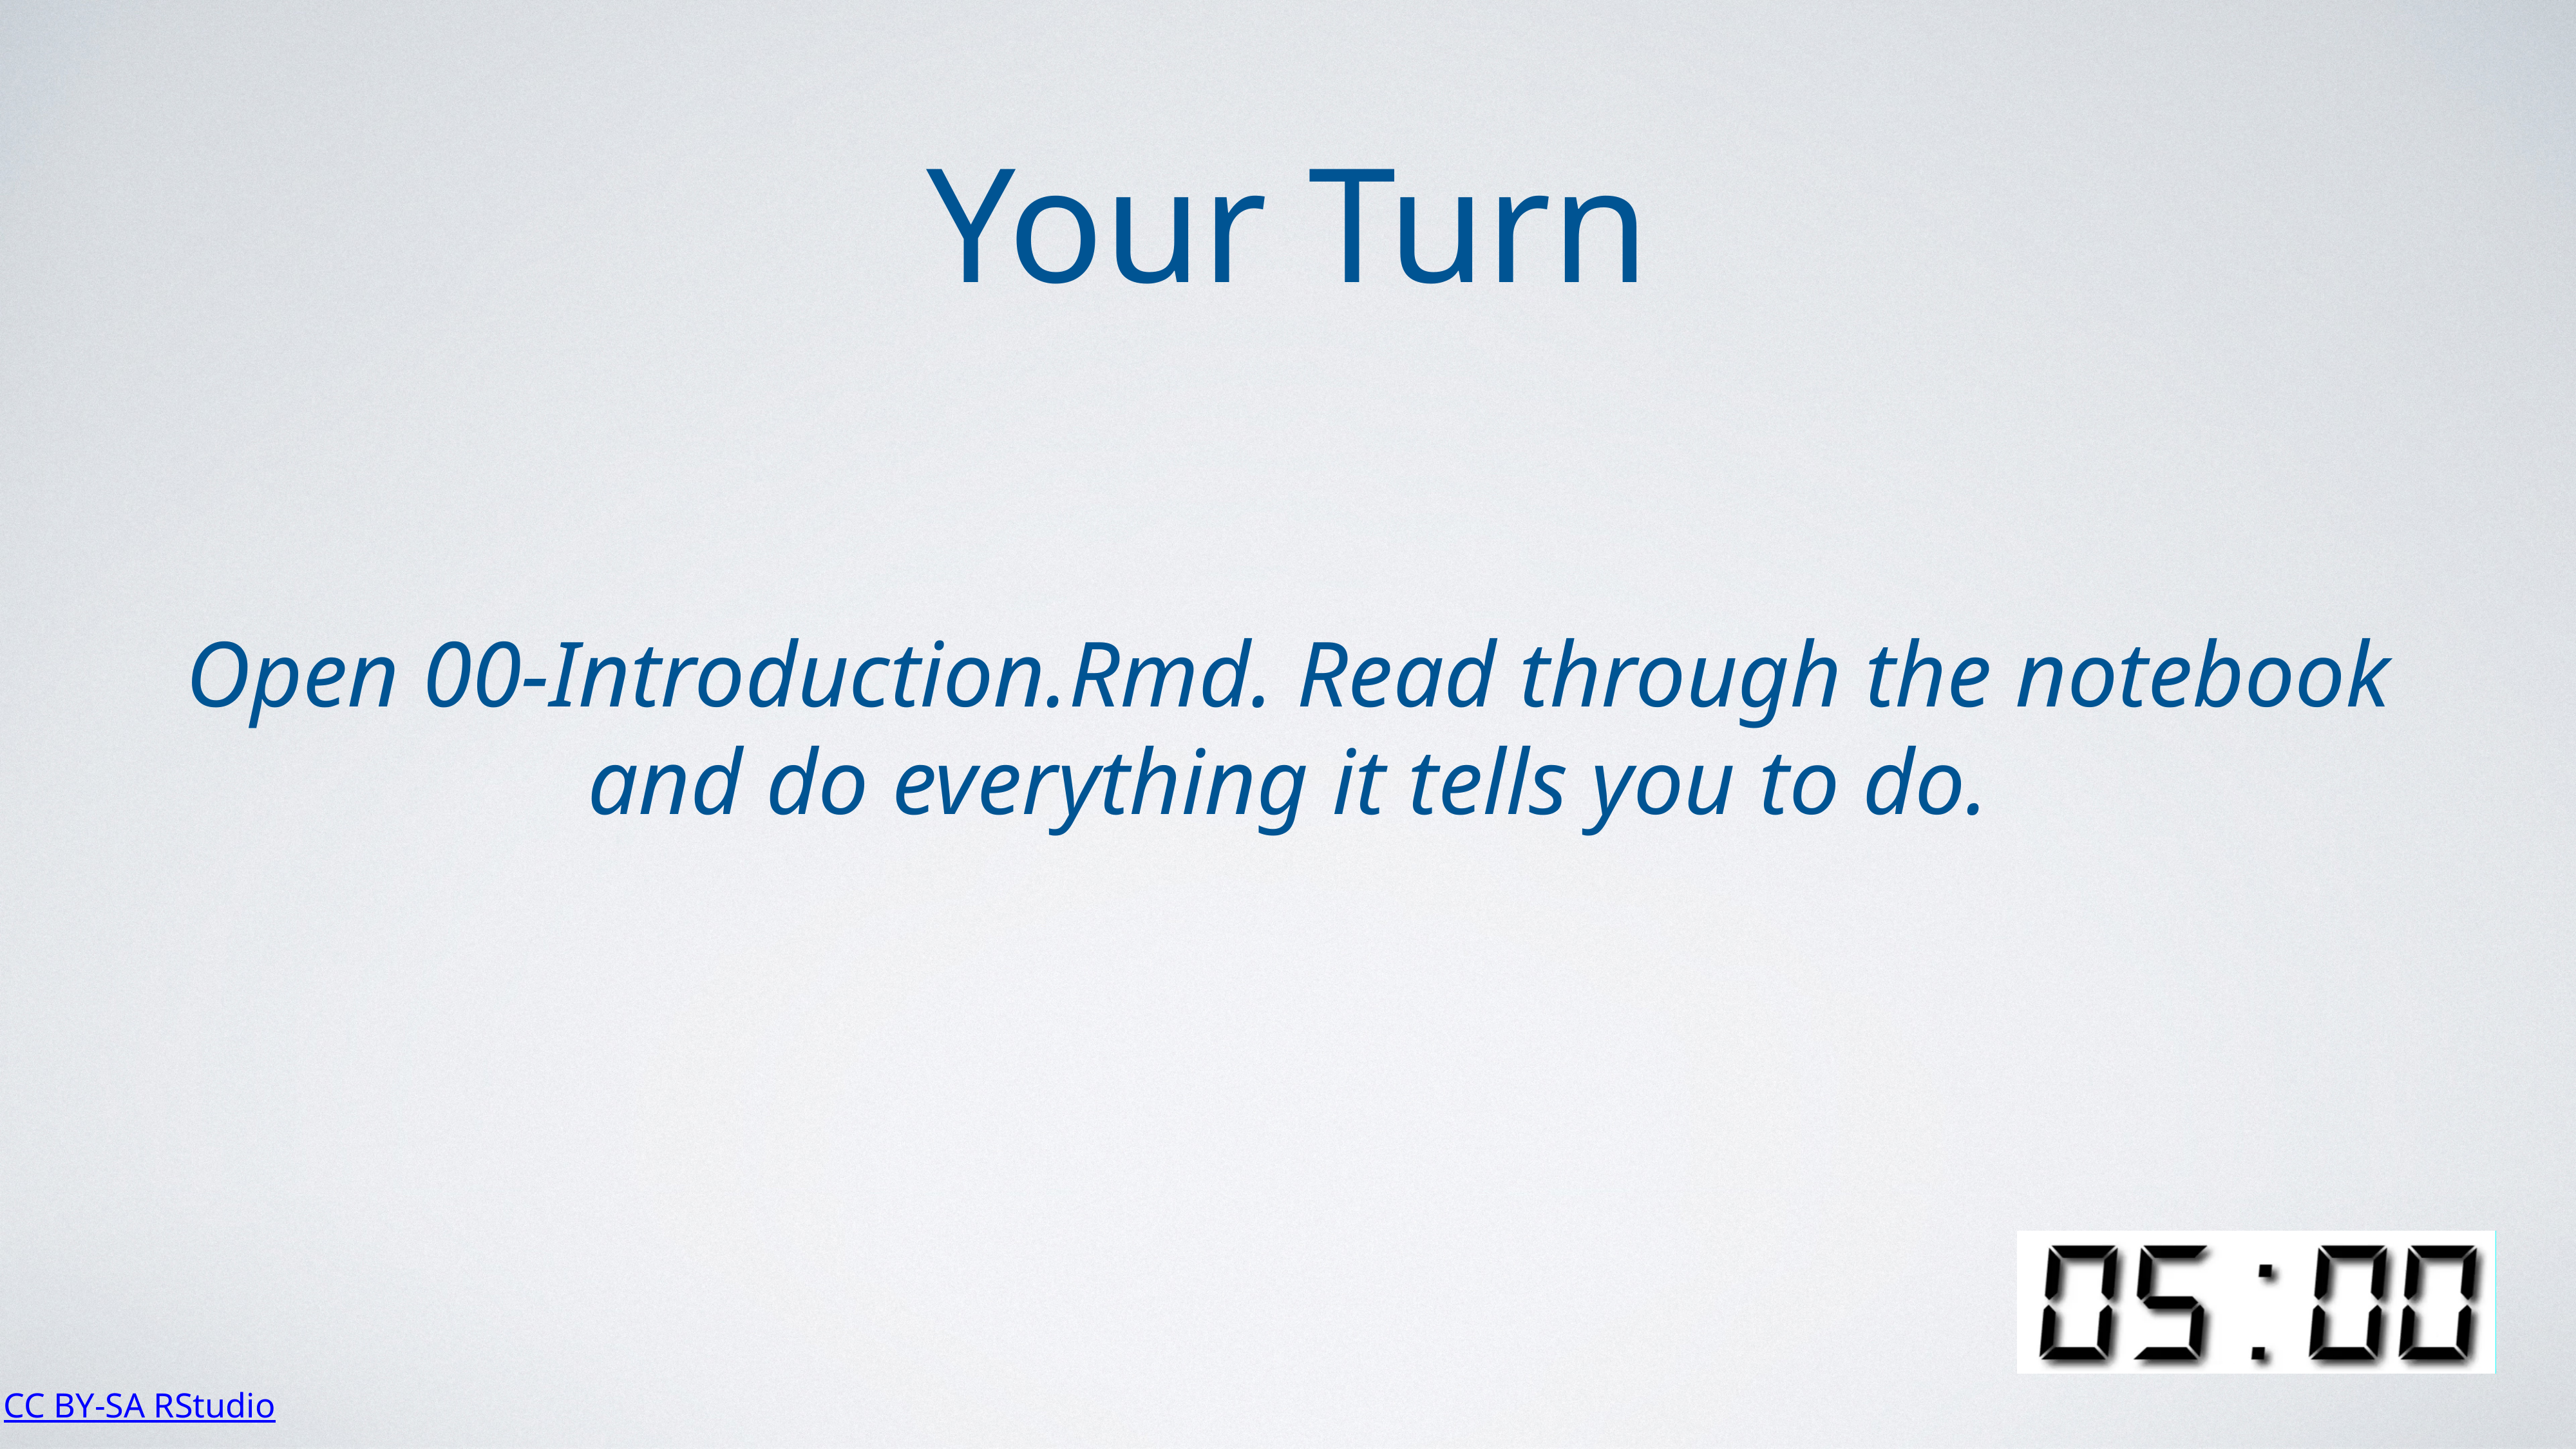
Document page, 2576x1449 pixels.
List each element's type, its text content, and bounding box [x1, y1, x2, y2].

list Open 00-Introduction.Rmd. Read through the notebook and do everything it tells you to do. [152, 367, 2424, 1082]
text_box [2016, 1230, 2497, 1374]
picture [0, 0, 2576, 1449]
title Your Turn [510, 37, 2066, 367]
